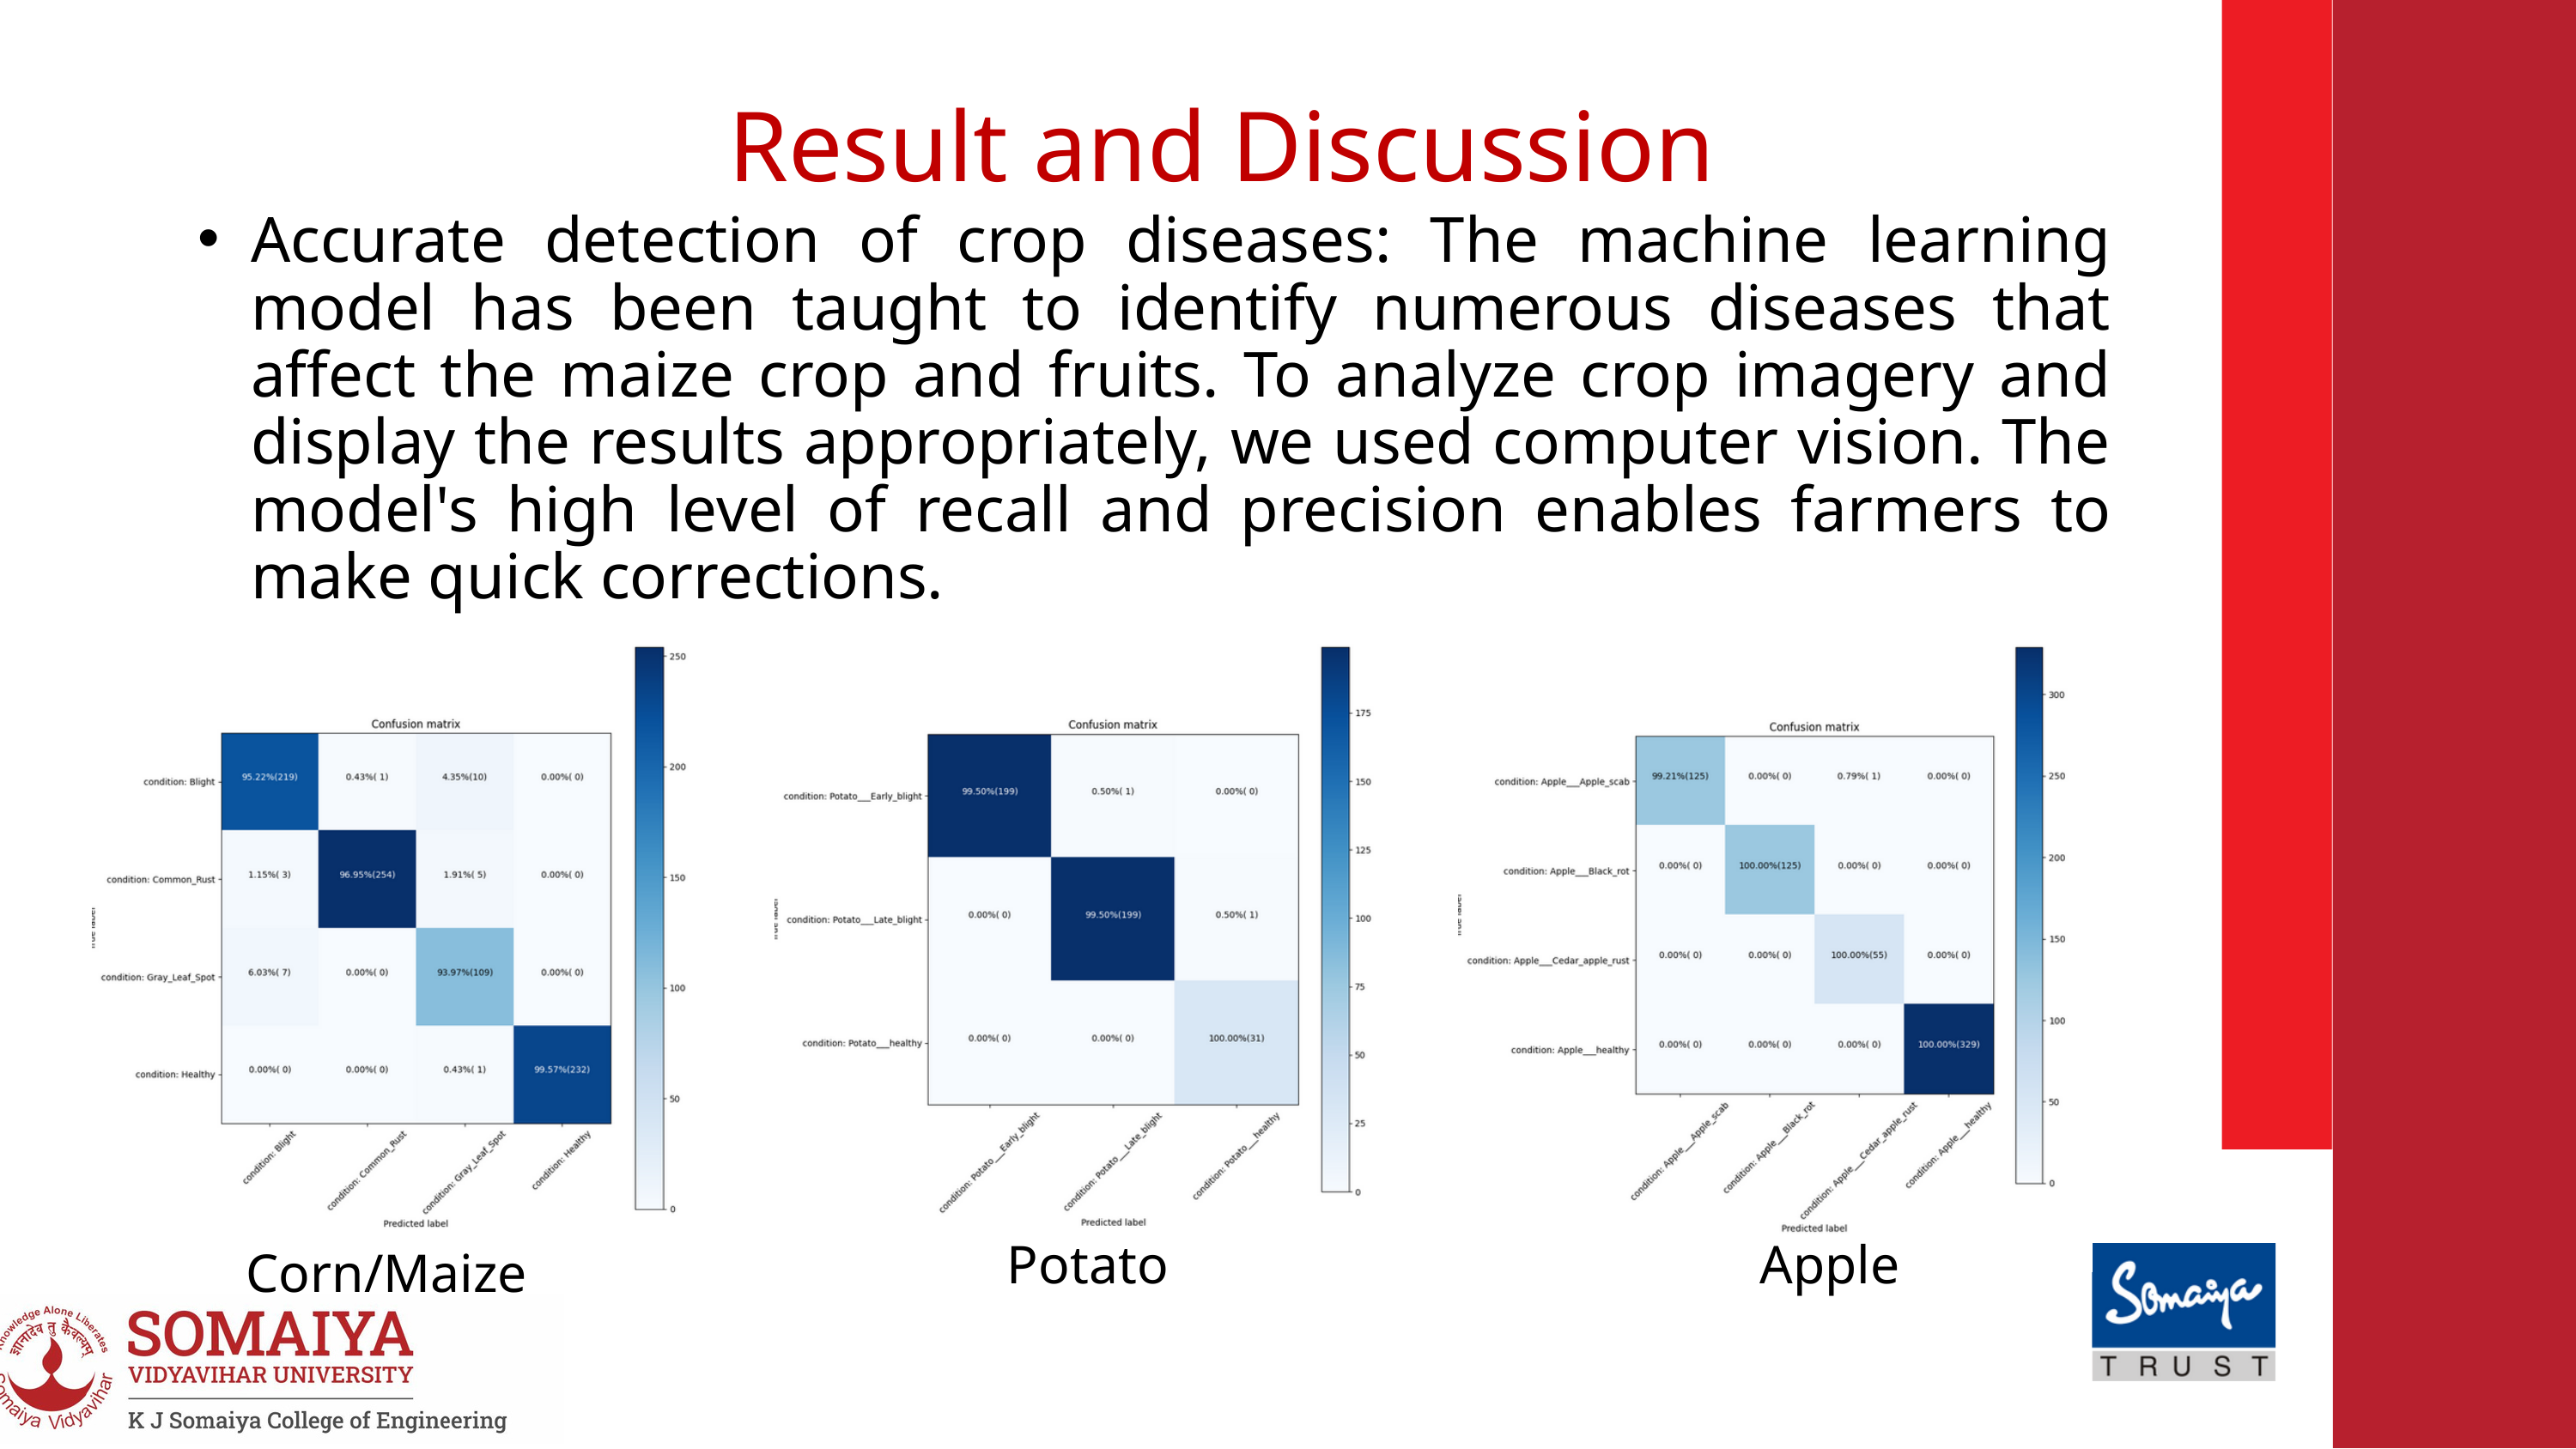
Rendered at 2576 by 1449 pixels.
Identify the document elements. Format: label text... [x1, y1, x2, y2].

text_box Accurate detection of crop diseases: The machine learning model has been taught to identify numerous diseases that affect the maize crop and fruits. To analyze crop imagery and display the results appropriately, we used computer vision. The model's high level of recall and precision enables farmers to make quick corrections. [144, 207, 2112, 755]
text_box Corn/Maize [246, 1272, 564, 1294]
text_box Result and Discussion [137, 96, 2217, 202]
picture [0, 1294, 564, 1444]
text_box Potato [928, 1272, 1247, 1294]
picture [1457, 638, 2276, 1381]
picture [774, 638, 1400, 1264]
picture [2221, 0, 2576, 1449]
text_box Apple [1671, 1280, 1990, 1294]
picture [91, 638, 718, 1264]
